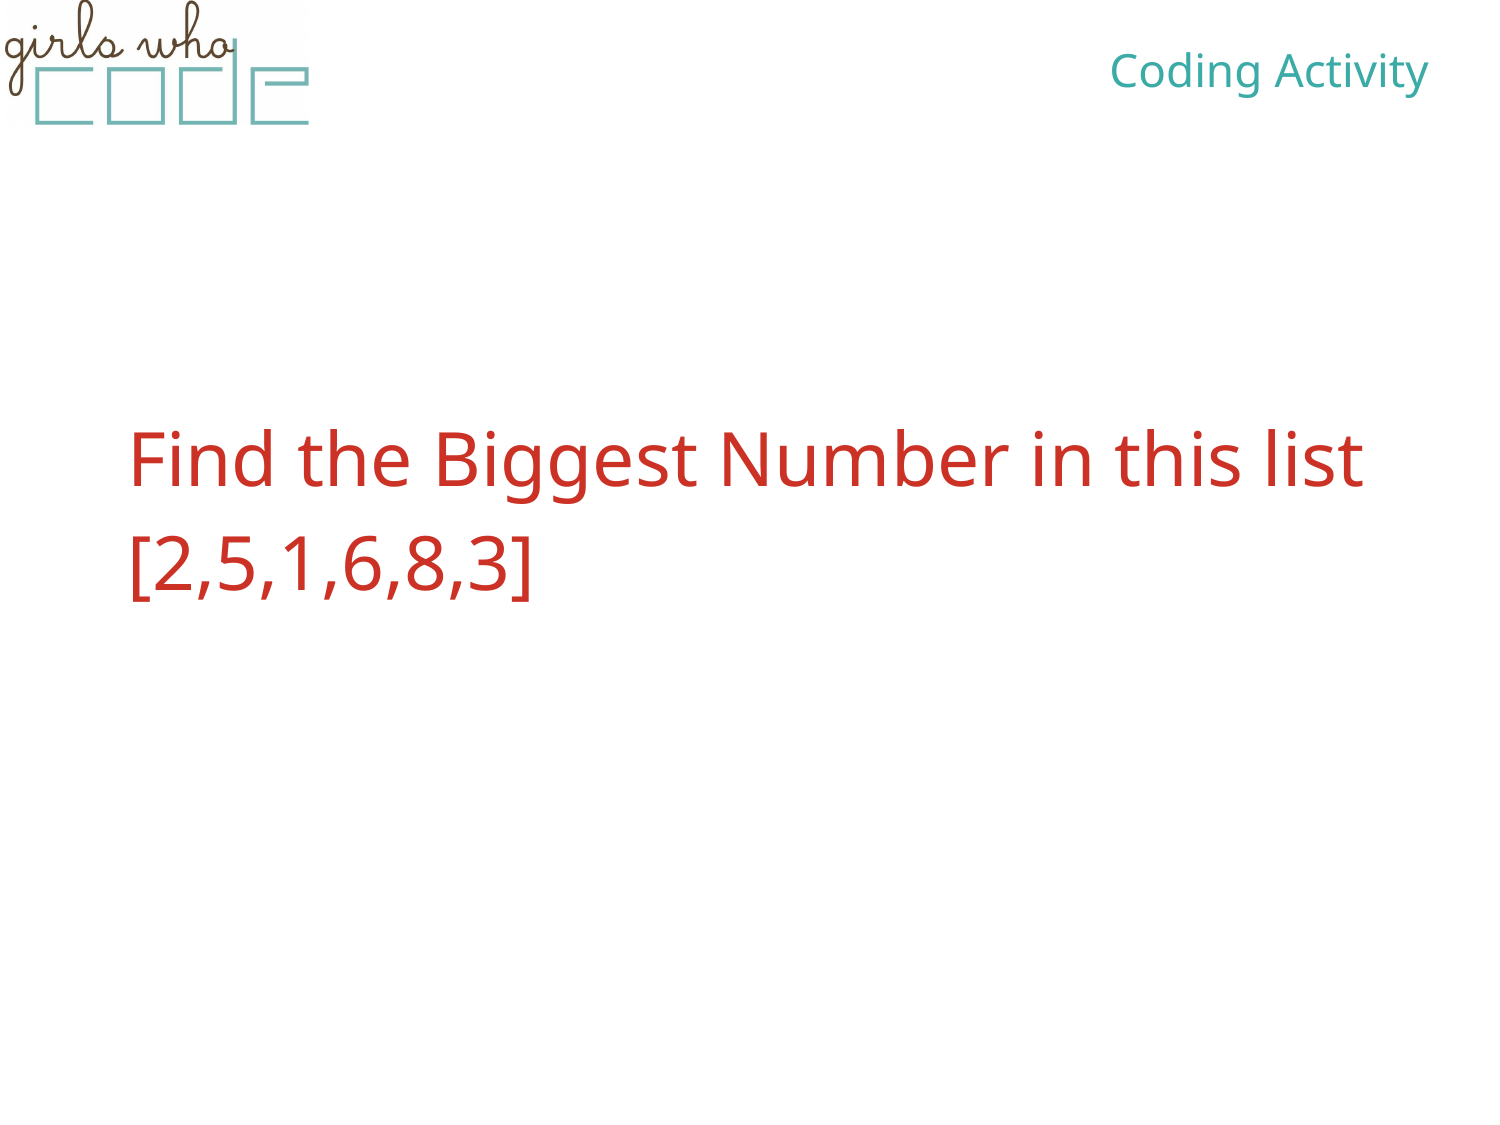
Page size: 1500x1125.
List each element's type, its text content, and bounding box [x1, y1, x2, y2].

title Coding Activity [1017, 12, 1489, 112]
picture [5, 0, 309, 125]
subtitle Find the Biggest Number in this list [2,5,1,6,8,3] [112, 383, 1388, 742]
